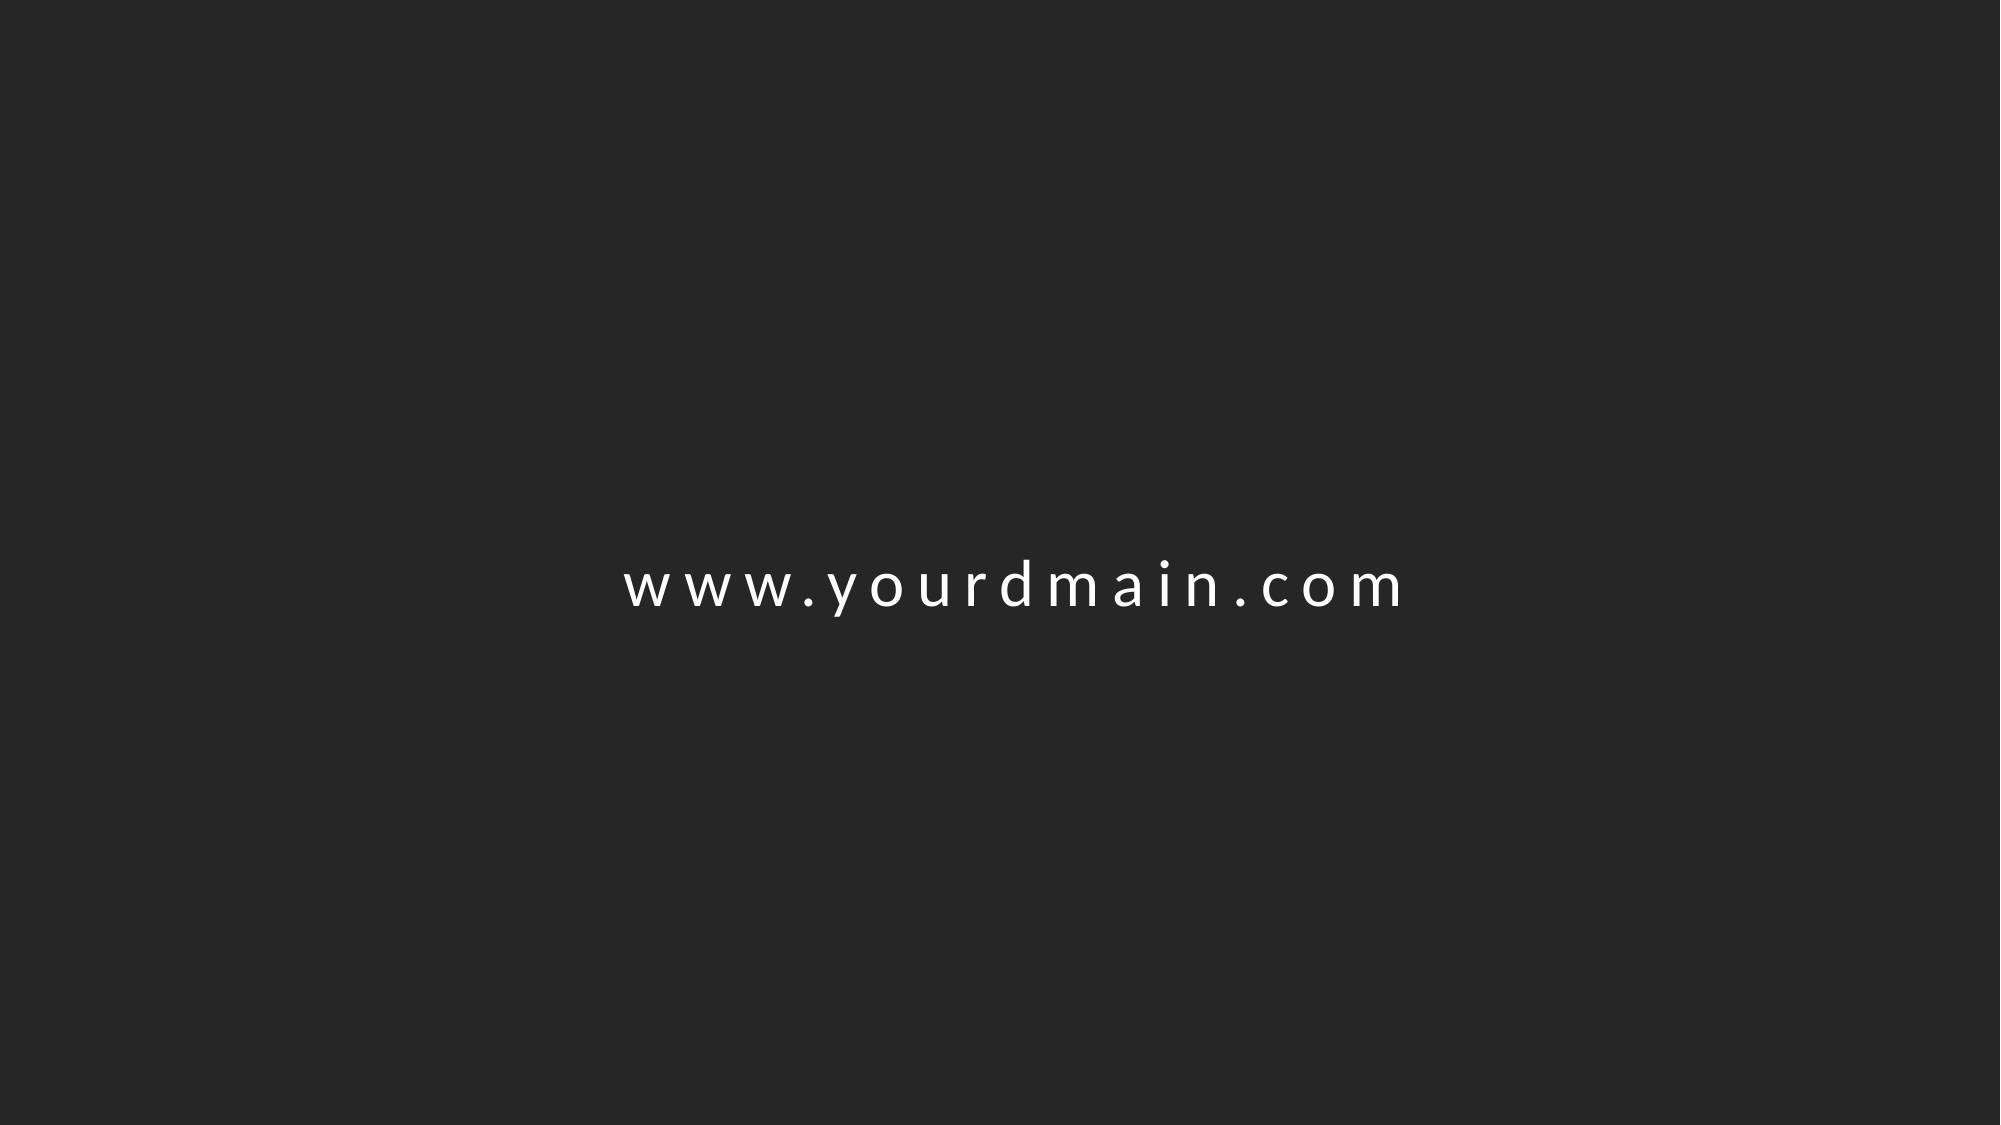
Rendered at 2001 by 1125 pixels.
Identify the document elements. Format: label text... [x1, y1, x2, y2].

text_box www.yourdmain.com [581, 532, 1419, 627]
